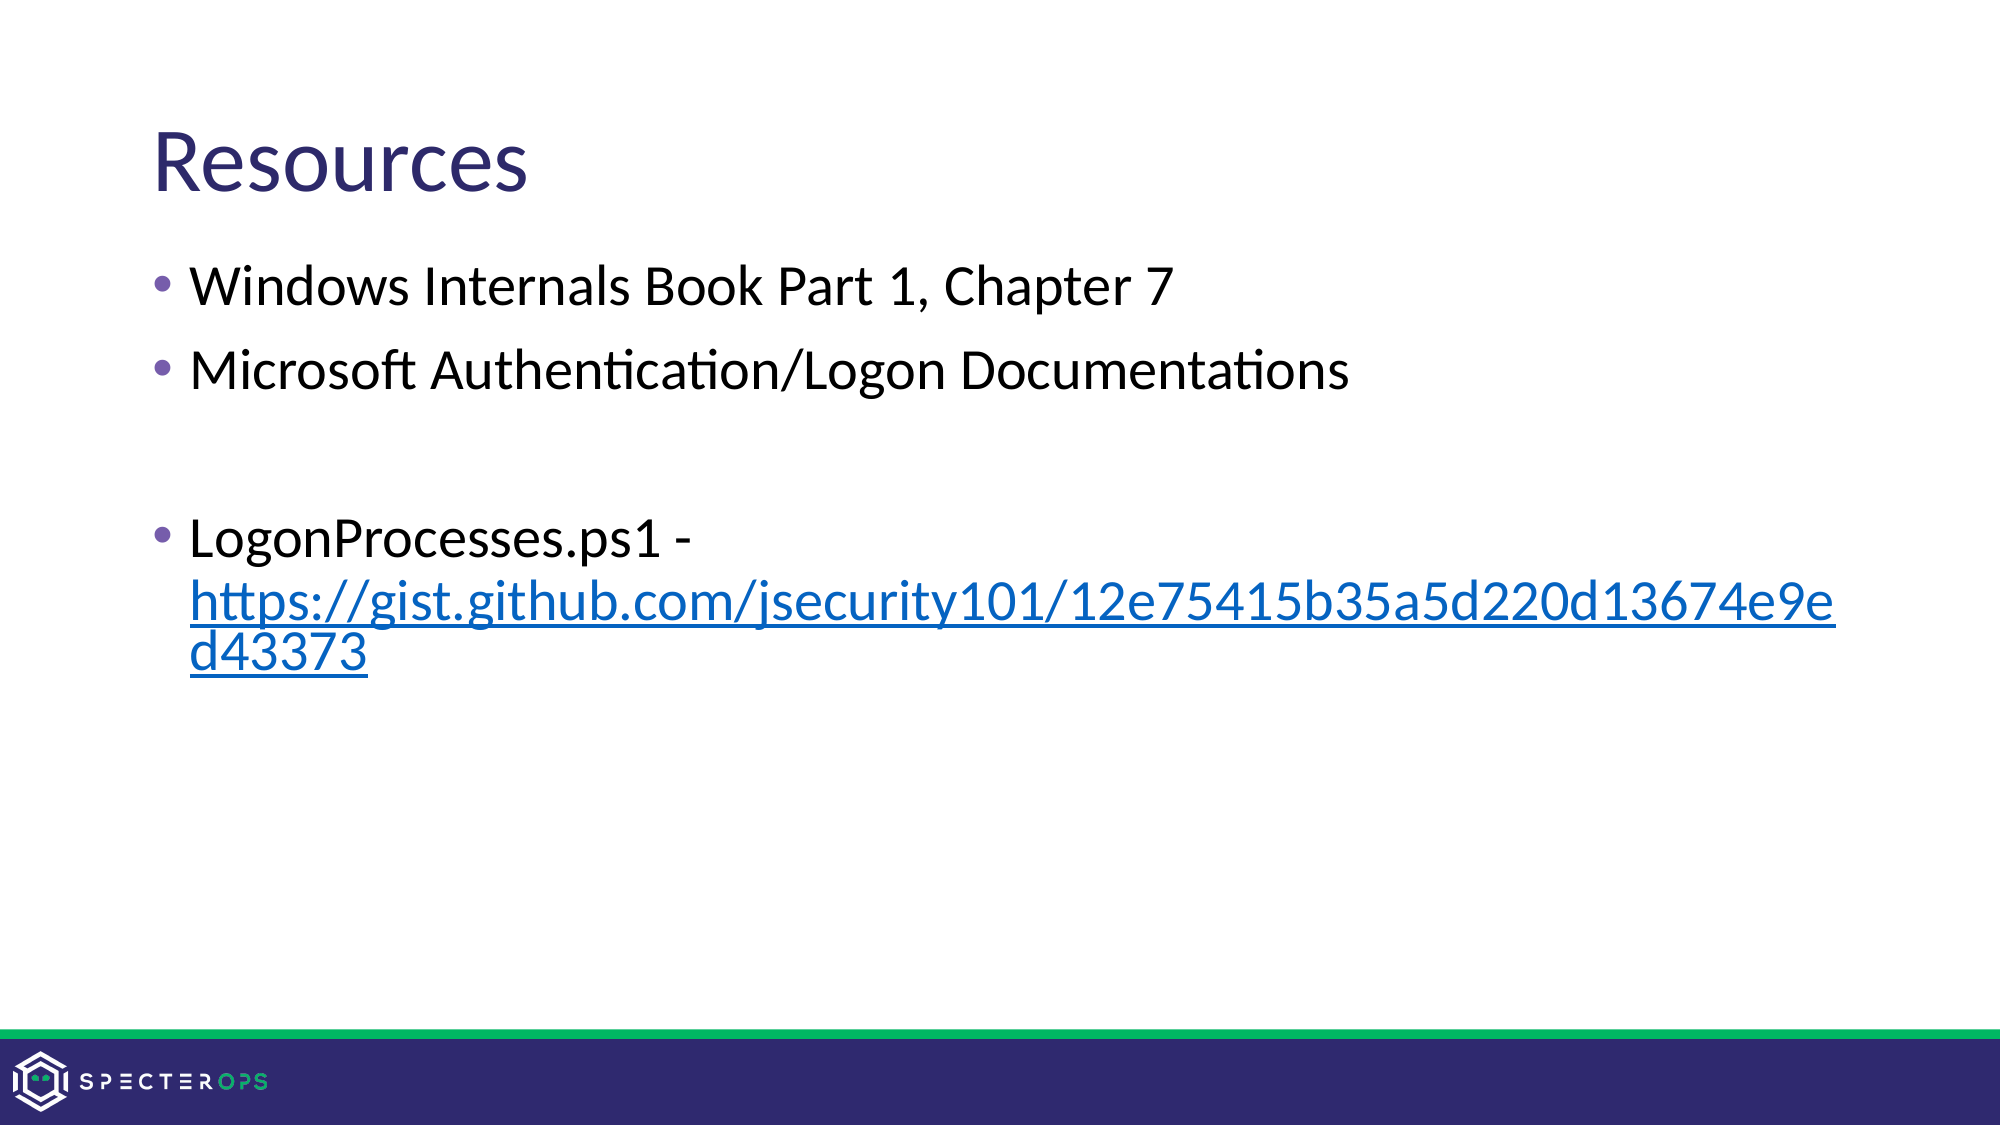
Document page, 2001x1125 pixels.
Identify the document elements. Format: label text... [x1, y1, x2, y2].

title Resources [137, 59, 1863, 247]
picture [13, 1051, 267, 1112]
list Windows Internals Book Part 1, Chapter 7 Microsoft Authentication/Logon Documentations LogonProcesses.ps1 - https://gist.github.com/jsecurity101/12e75415b35a5d220d13674e9ed43373 [137, 247, 1863, 1014]
